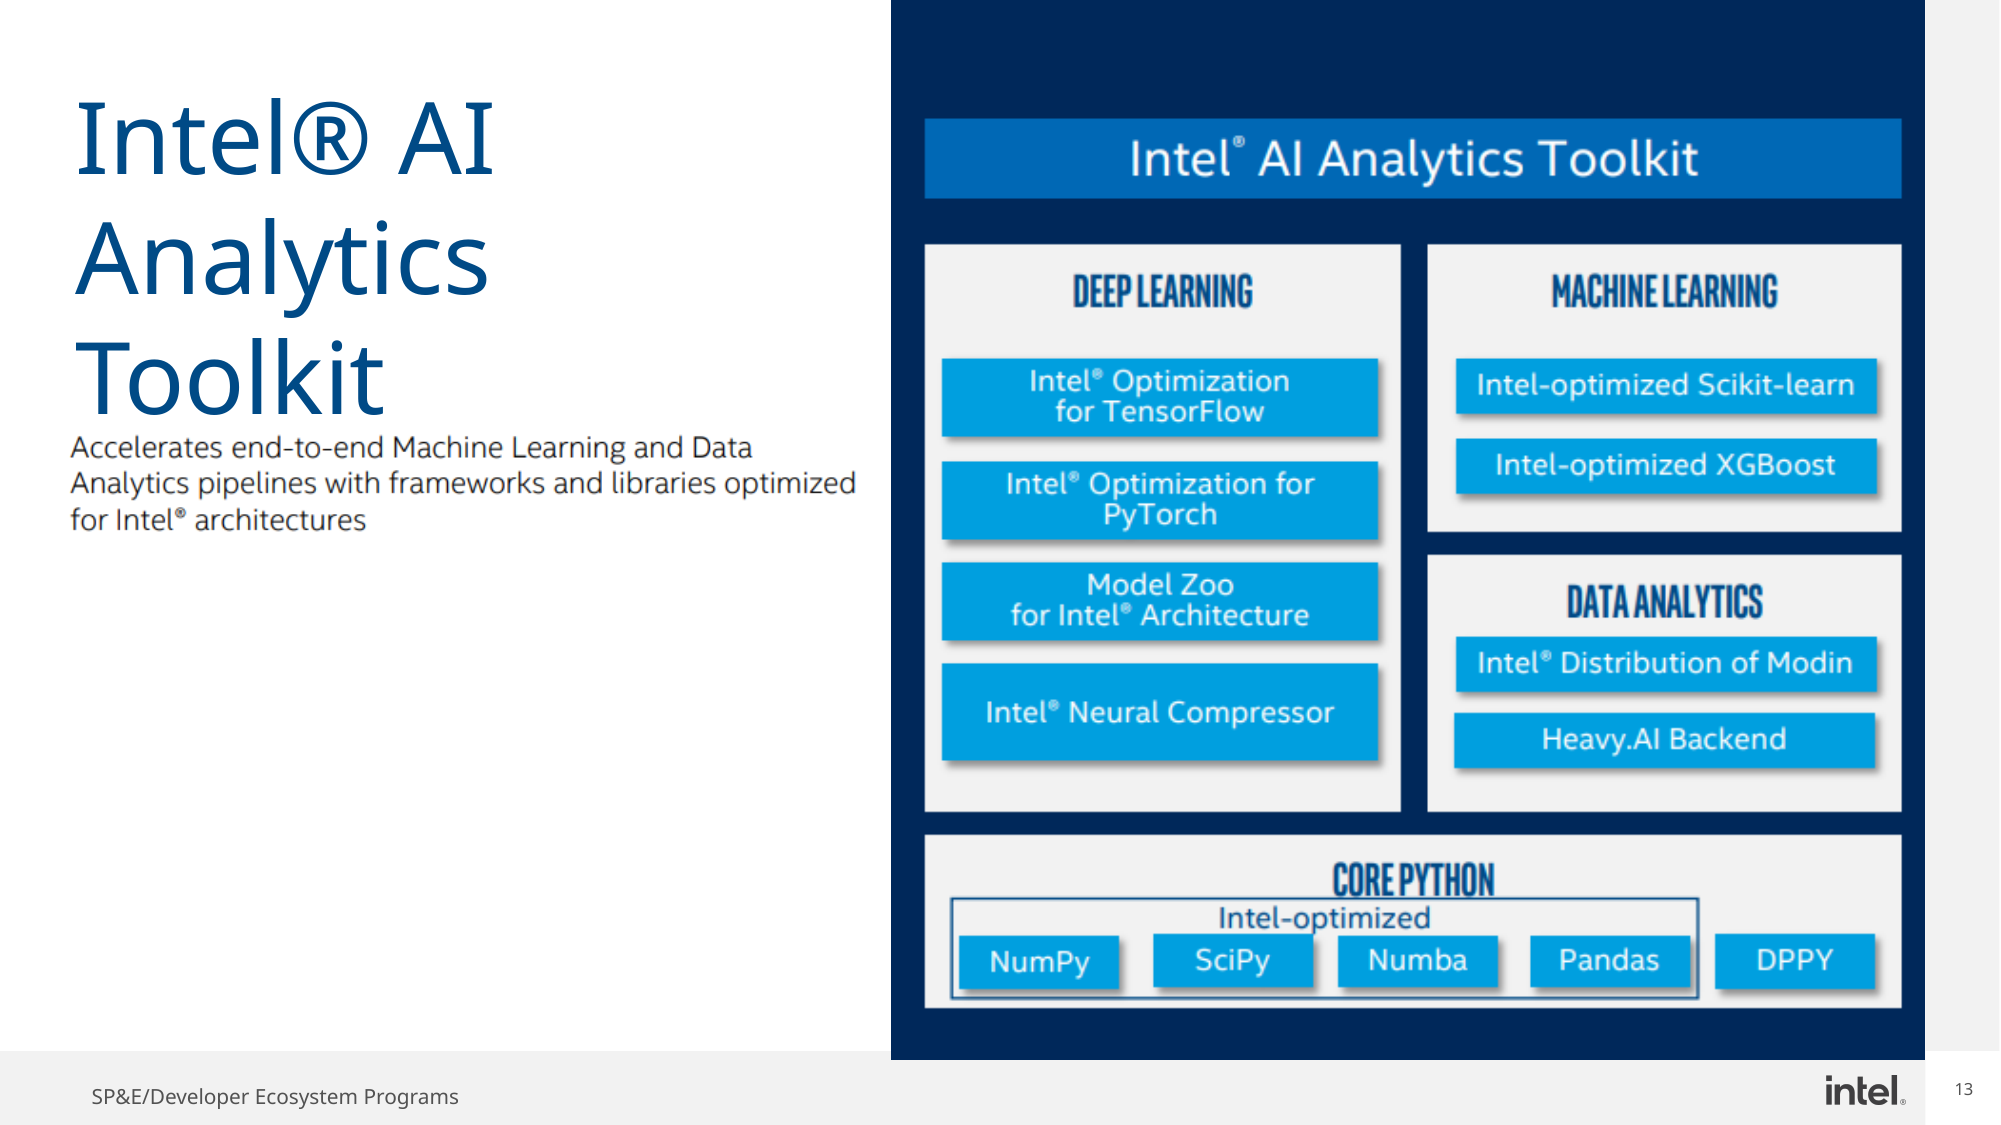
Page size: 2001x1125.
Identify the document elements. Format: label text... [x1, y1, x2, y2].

picture [891, 0, 1925, 1060]
picture [60, 425, 871, 543]
text_box Intel® AI Analytics Toolkit [61, 67, 812, 425]
picture [1826, 1075, 1906, 1105]
